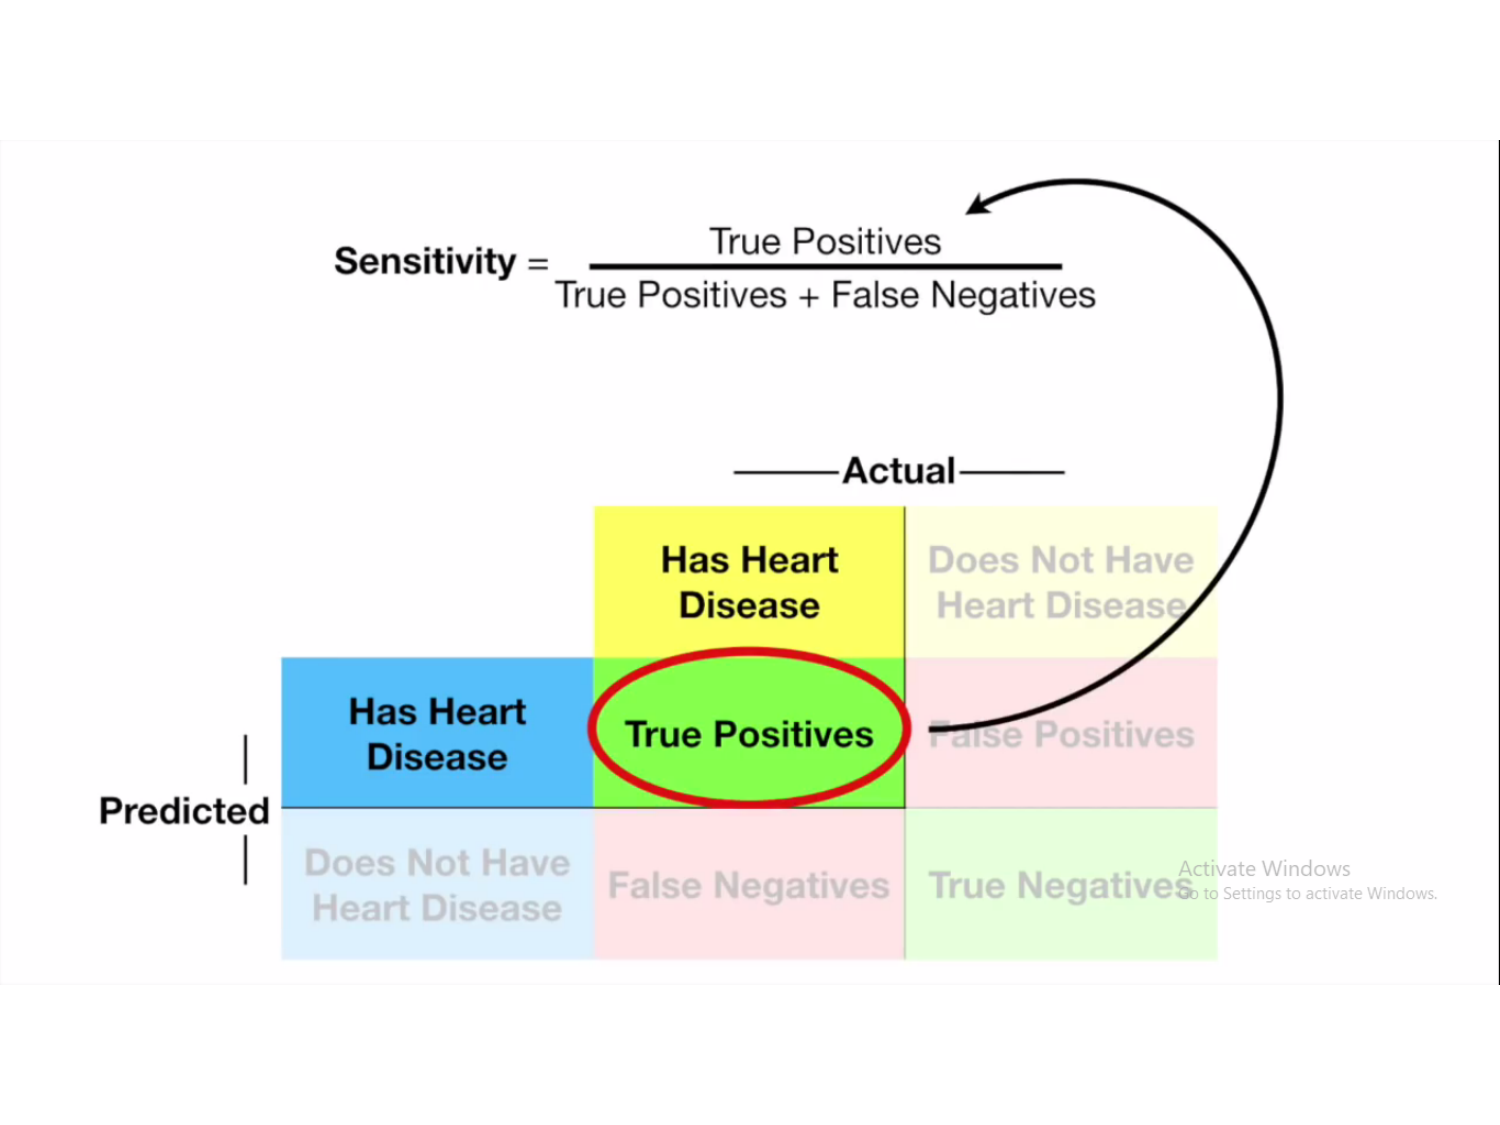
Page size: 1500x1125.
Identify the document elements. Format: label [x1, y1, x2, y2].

picture [0, 140, 1500, 985]
